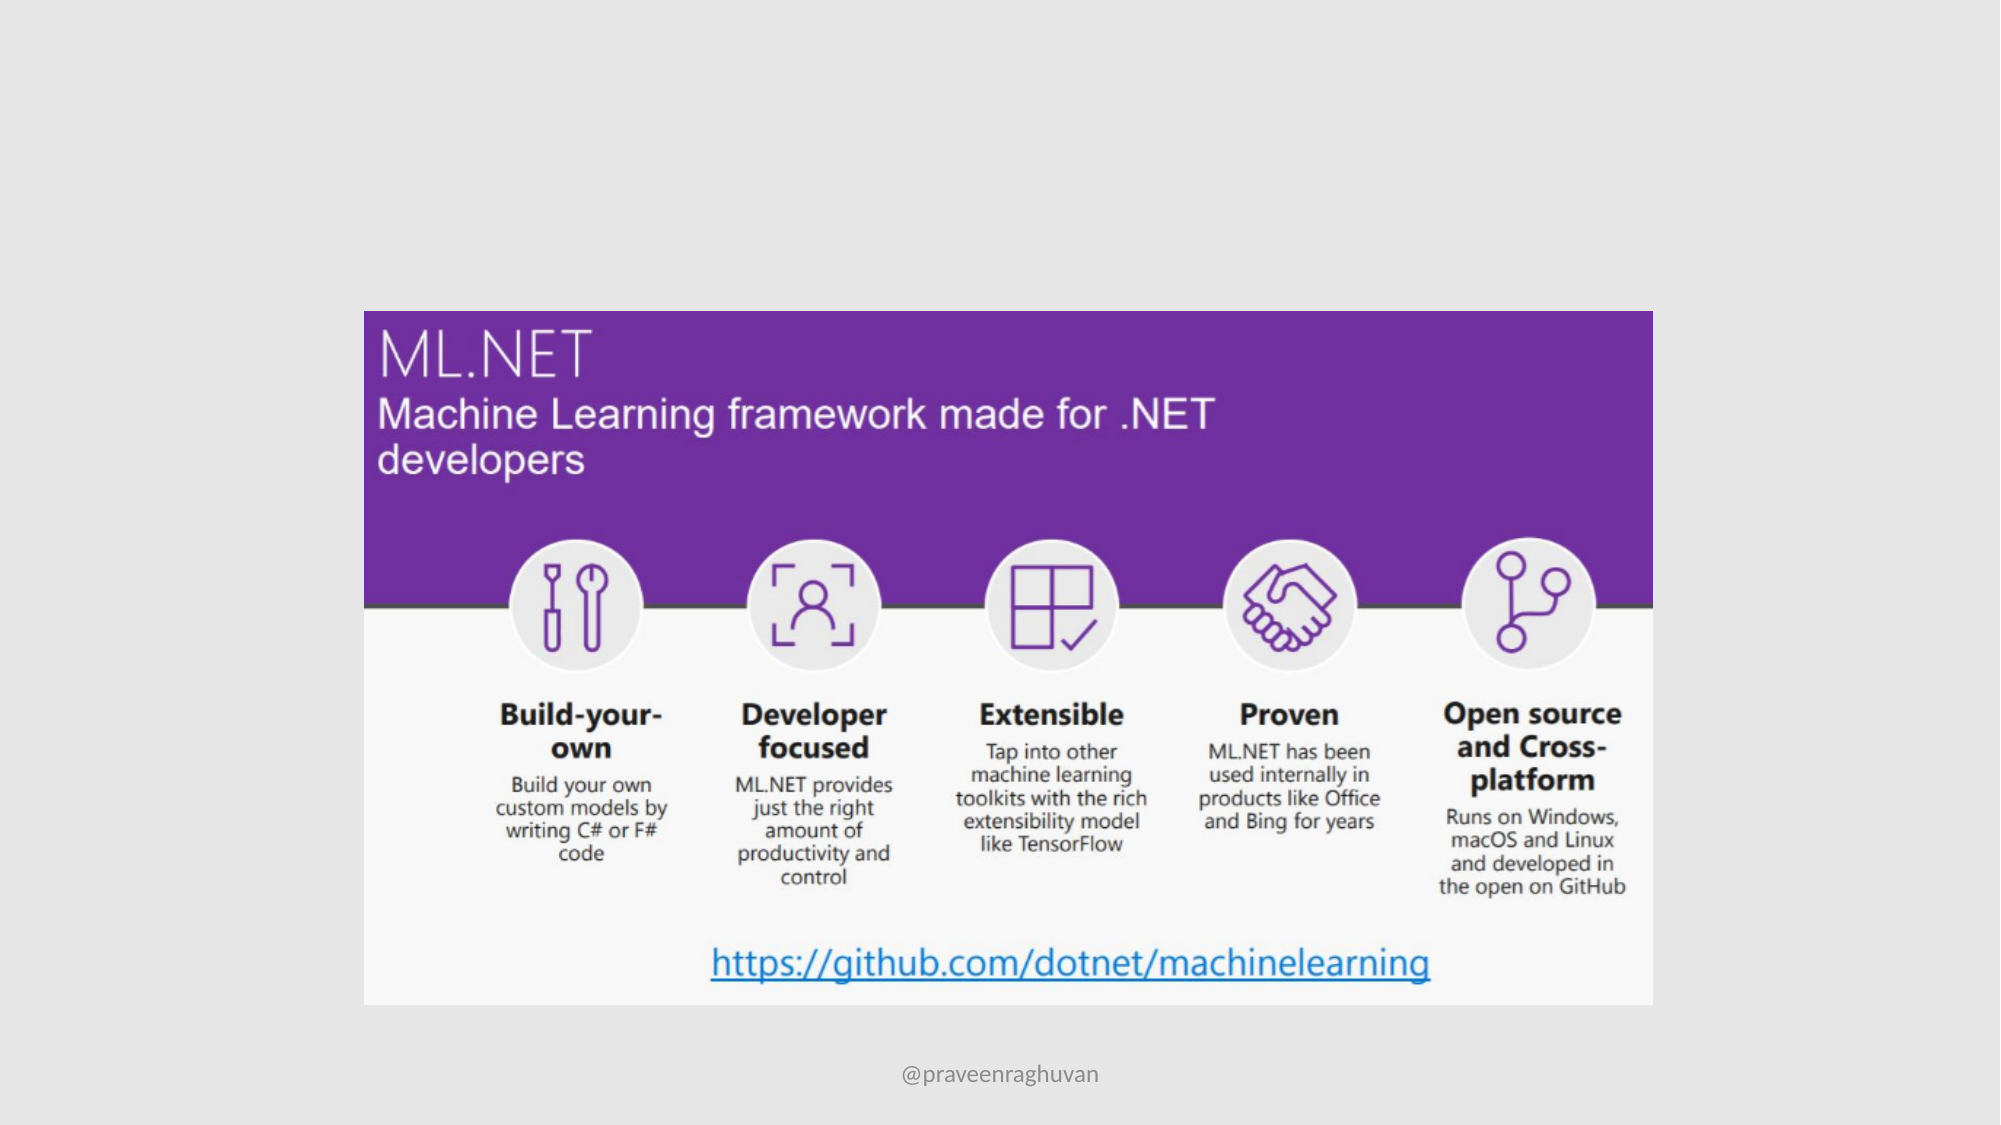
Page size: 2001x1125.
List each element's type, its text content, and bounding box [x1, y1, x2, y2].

footer @praveenraghuvan [662, 1042, 1338, 1103]
picture [364, 311, 1653, 1005]
